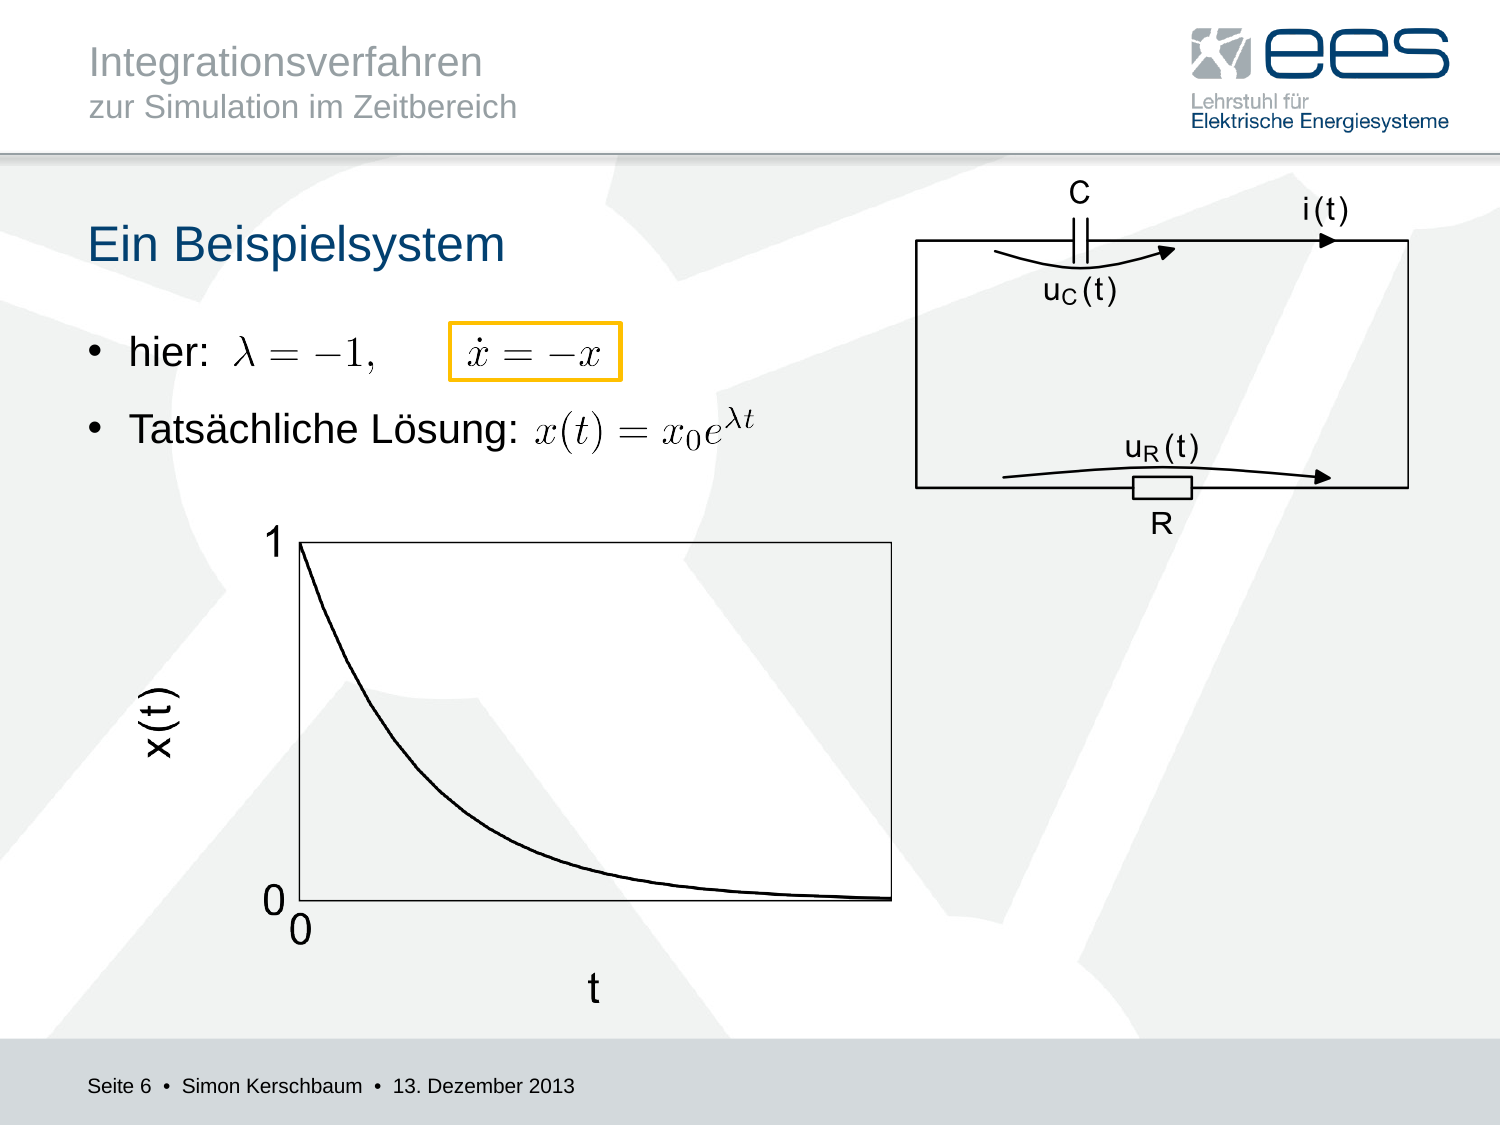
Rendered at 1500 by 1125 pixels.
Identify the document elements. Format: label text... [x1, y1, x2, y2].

title Ein Beispielsystem [87, 180, 913, 302]
picture [0, 155, 1500, 1038]
list hier: Tatsächliche Lösung: [87, 324, 1413, 952]
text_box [233, 323, 621, 381]
